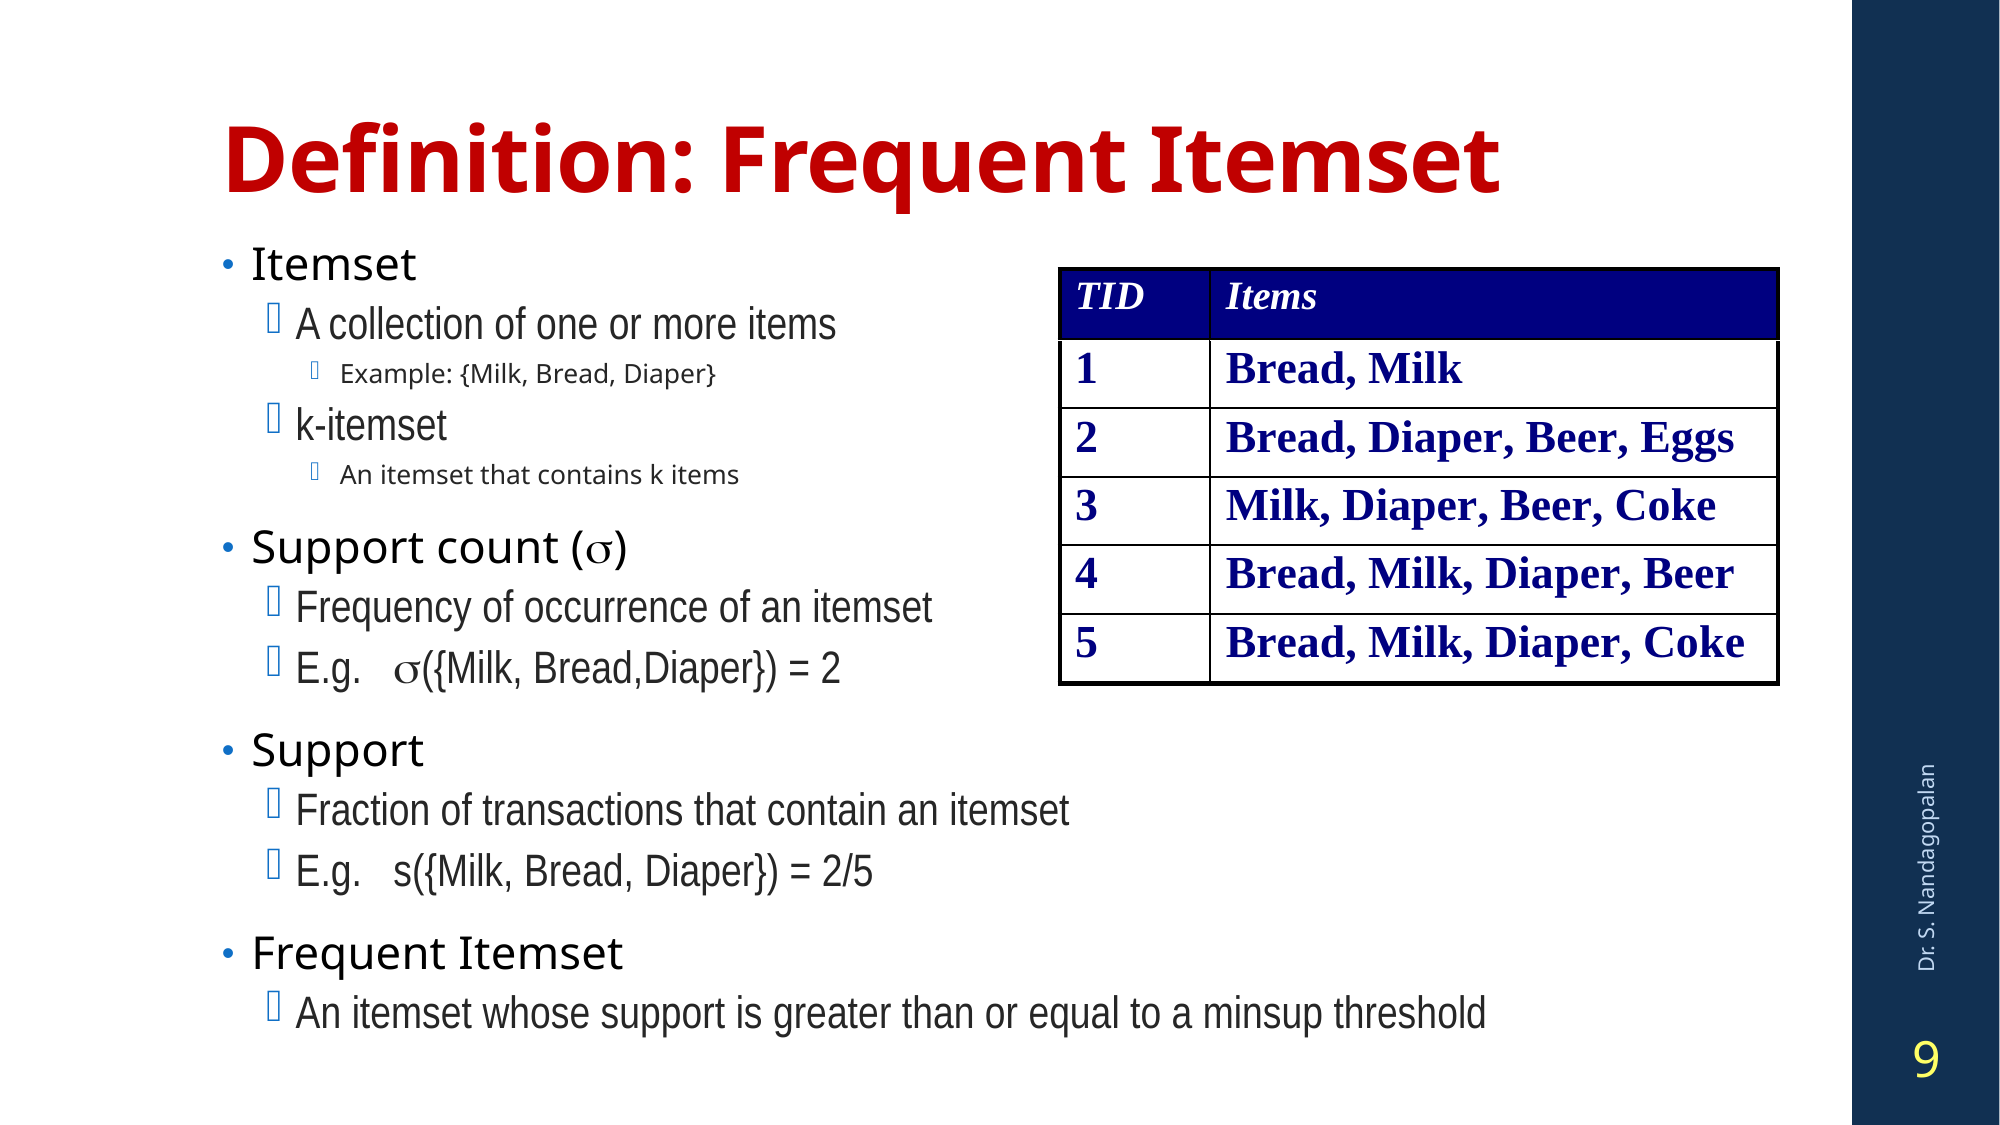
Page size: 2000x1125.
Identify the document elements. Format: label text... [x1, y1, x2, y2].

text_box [1037, 266, 1797, 723]
title Definition: Frequent Itemset [206, 60, 1797, 220]
footer Dr. S. Nandagopalan [1897, 400, 1957, 988]
list Itemset A collection of one or more items Example: {Milk, Bread, Diaper} k-itemset An itemset that contains k items Support count () Frequency of occurrence of an itemset E.g. ({Milk, Bread,Diaper}) = 2 Support Fraction of transactions that contain an itemset E.g. s({Milk, Bread, Diaper}) = 2/5 Frequent Itemset An itemset whose support is greater than or equal to a minsup threshold [206, 231, 1797, 1047]
slide_number 9 [1852, 1012, 2000, 1110]
